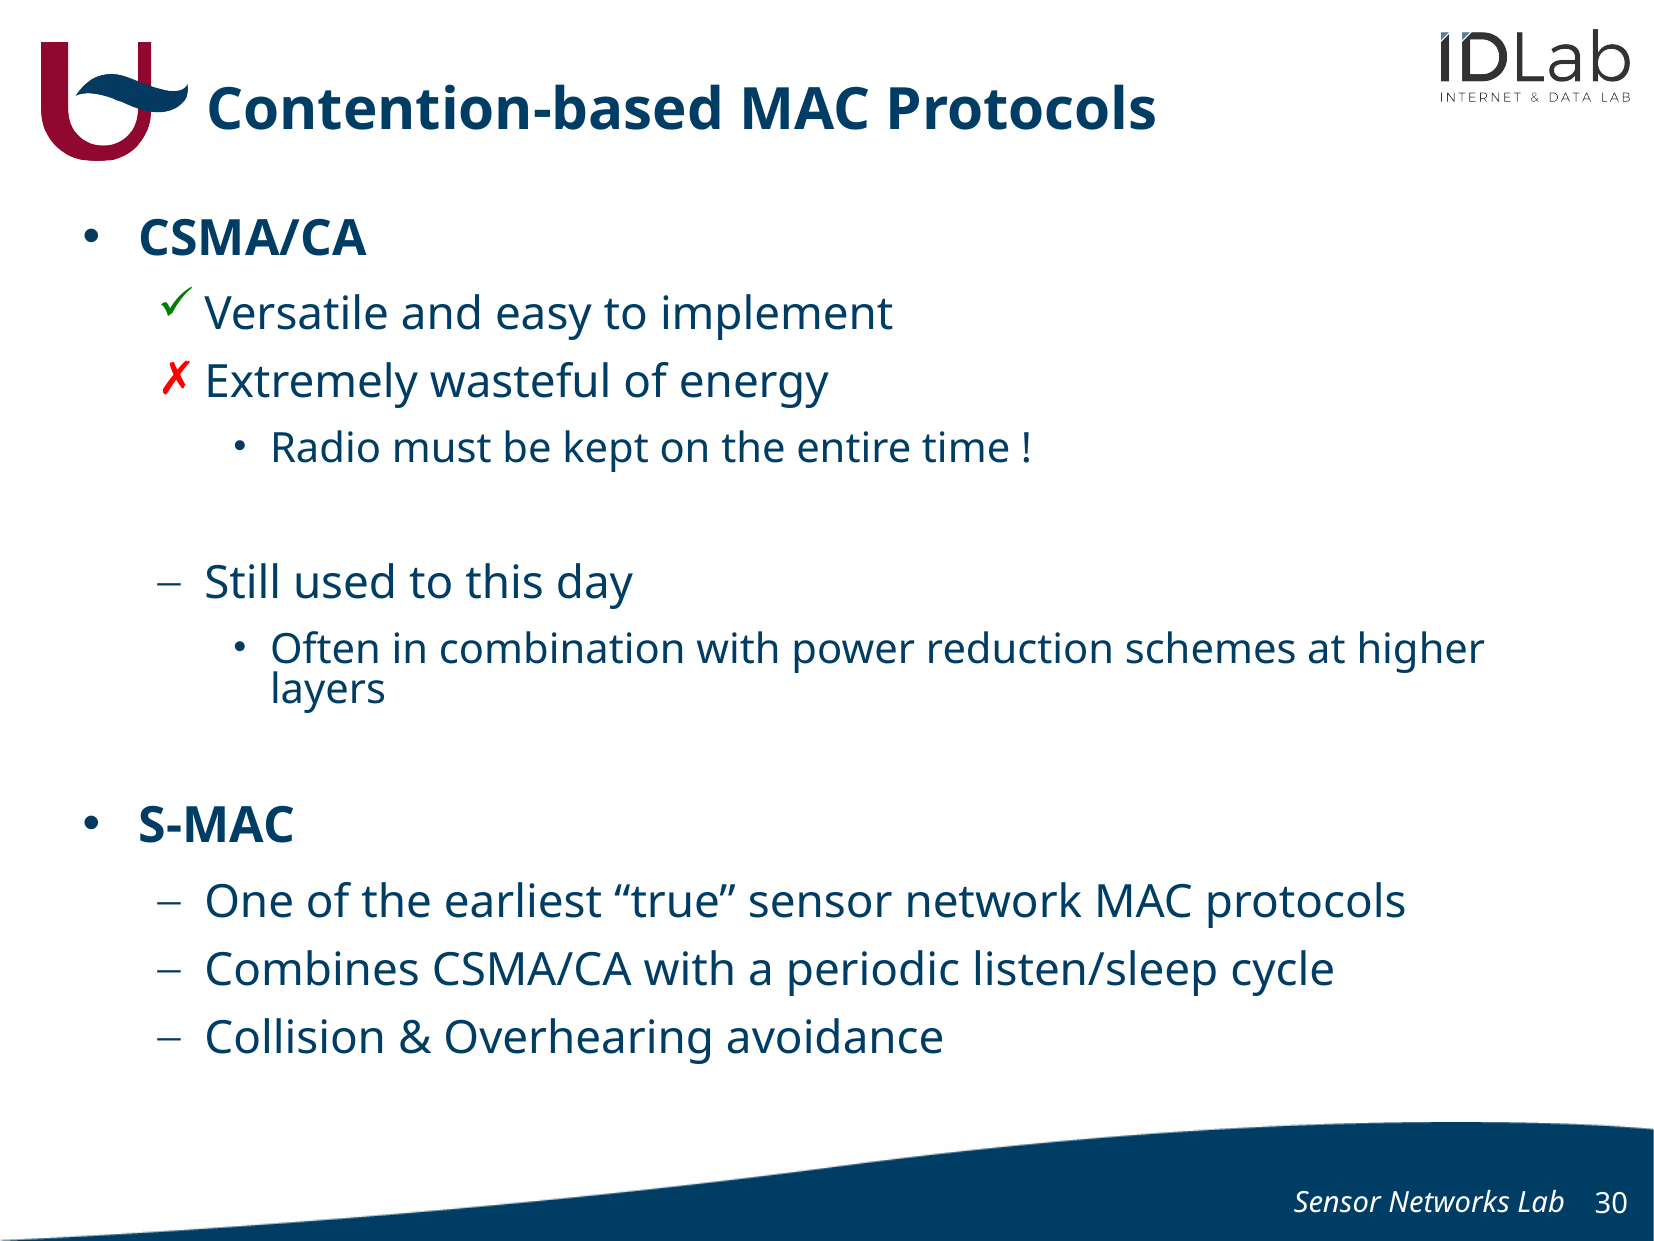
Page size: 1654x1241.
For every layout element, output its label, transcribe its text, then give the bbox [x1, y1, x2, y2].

list CSMA/CA Versatile and easy to implement Extremely wasteful of energy Radio must be kept on the entire time ! Still used to this day Often in combination with power reduction schemes at higher layers S-MAC One of the earliest “true” sensor network MAC protocols Combines CSMA/CA with a periodic listen/sleep cycle Collision & Overhearing avoidance [82, 206, 1565, 1093]
title Contention-based MAC Protocols [206, 29, 1565, 177]
slide_number 30 [1594, 1180, 1654, 1241]
picture [1565, 29, 1630, 102]
picture [41, 42, 188, 161]
picture [0, 1122, 1654, 1241]
footer Sensor Networks Lab [708, 1180, 1566, 1241]
